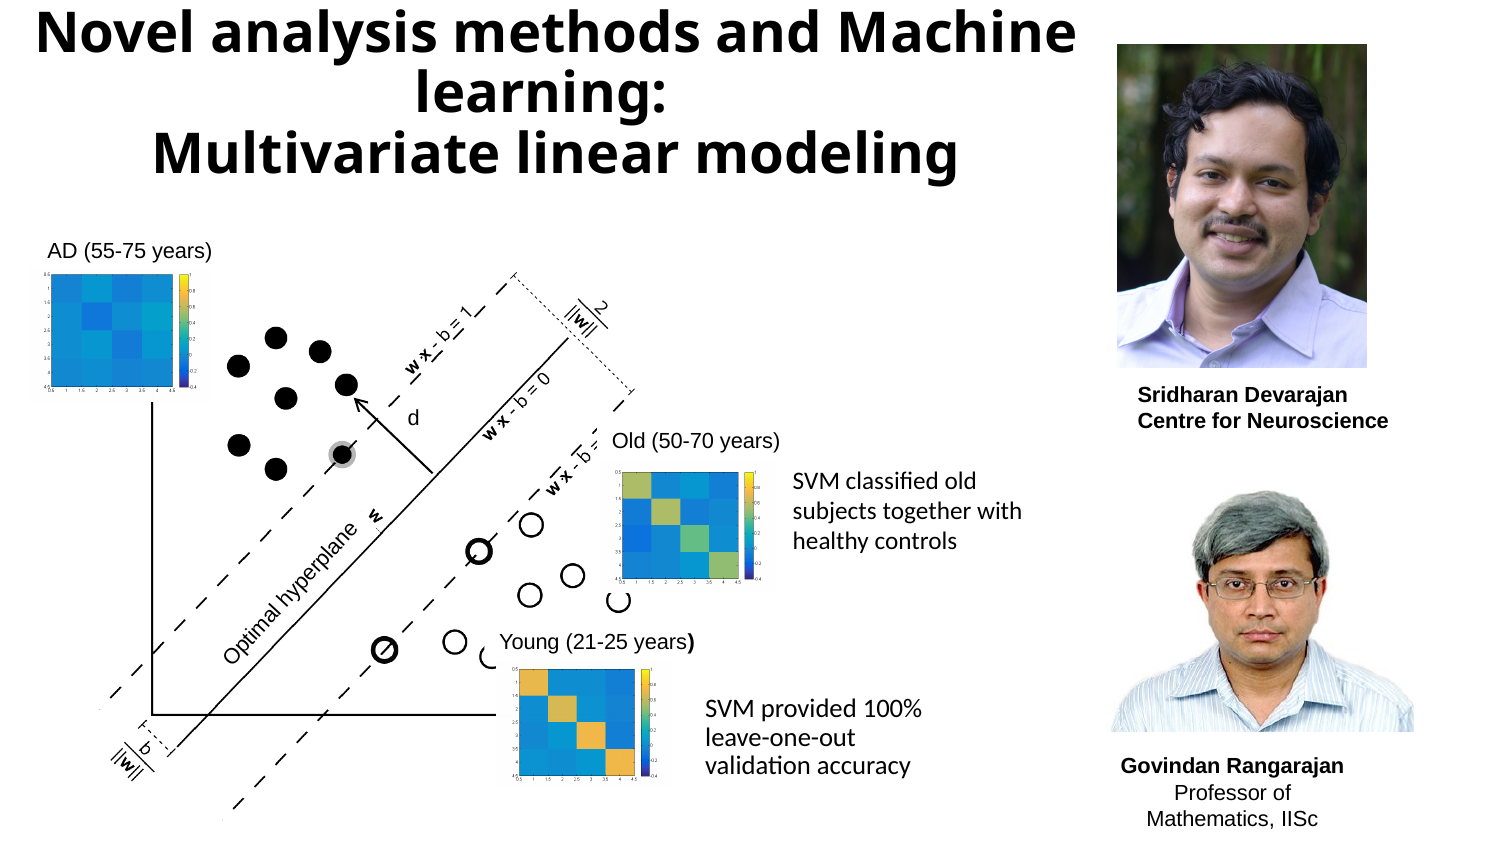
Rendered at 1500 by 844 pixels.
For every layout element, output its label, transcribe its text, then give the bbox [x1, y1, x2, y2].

text_box Young (21-25 years) [635, 620, 710, 662]
picture [1117, 44, 1367, 368]
picture [27, 243, 777, 822]
title Novel analysis methods and Machine learning: Multivariate linear modeling [12, 17, 1100, 173]
text_box Sridharan Devarajan Centre for Neuroscience [1122, 373, 1426, 441]
text_box SVM classified old subjects together with healthy controls [777, 457, 1040, 582]
text_box AD (55-75 years) [32, 229, 228, 264]
text_box Govindan Rangarajan Professor of Mathematics, IISc [1099, 744, 1367, 839]
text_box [353, 397, 433, 474]
picture [1098, 447, 1414, 732]
list SVM provided 100% leave-one-out validation accuracy [690, 687, 948, 804]
text_box Old (50-70 years) [635, 419, 823, 461]
